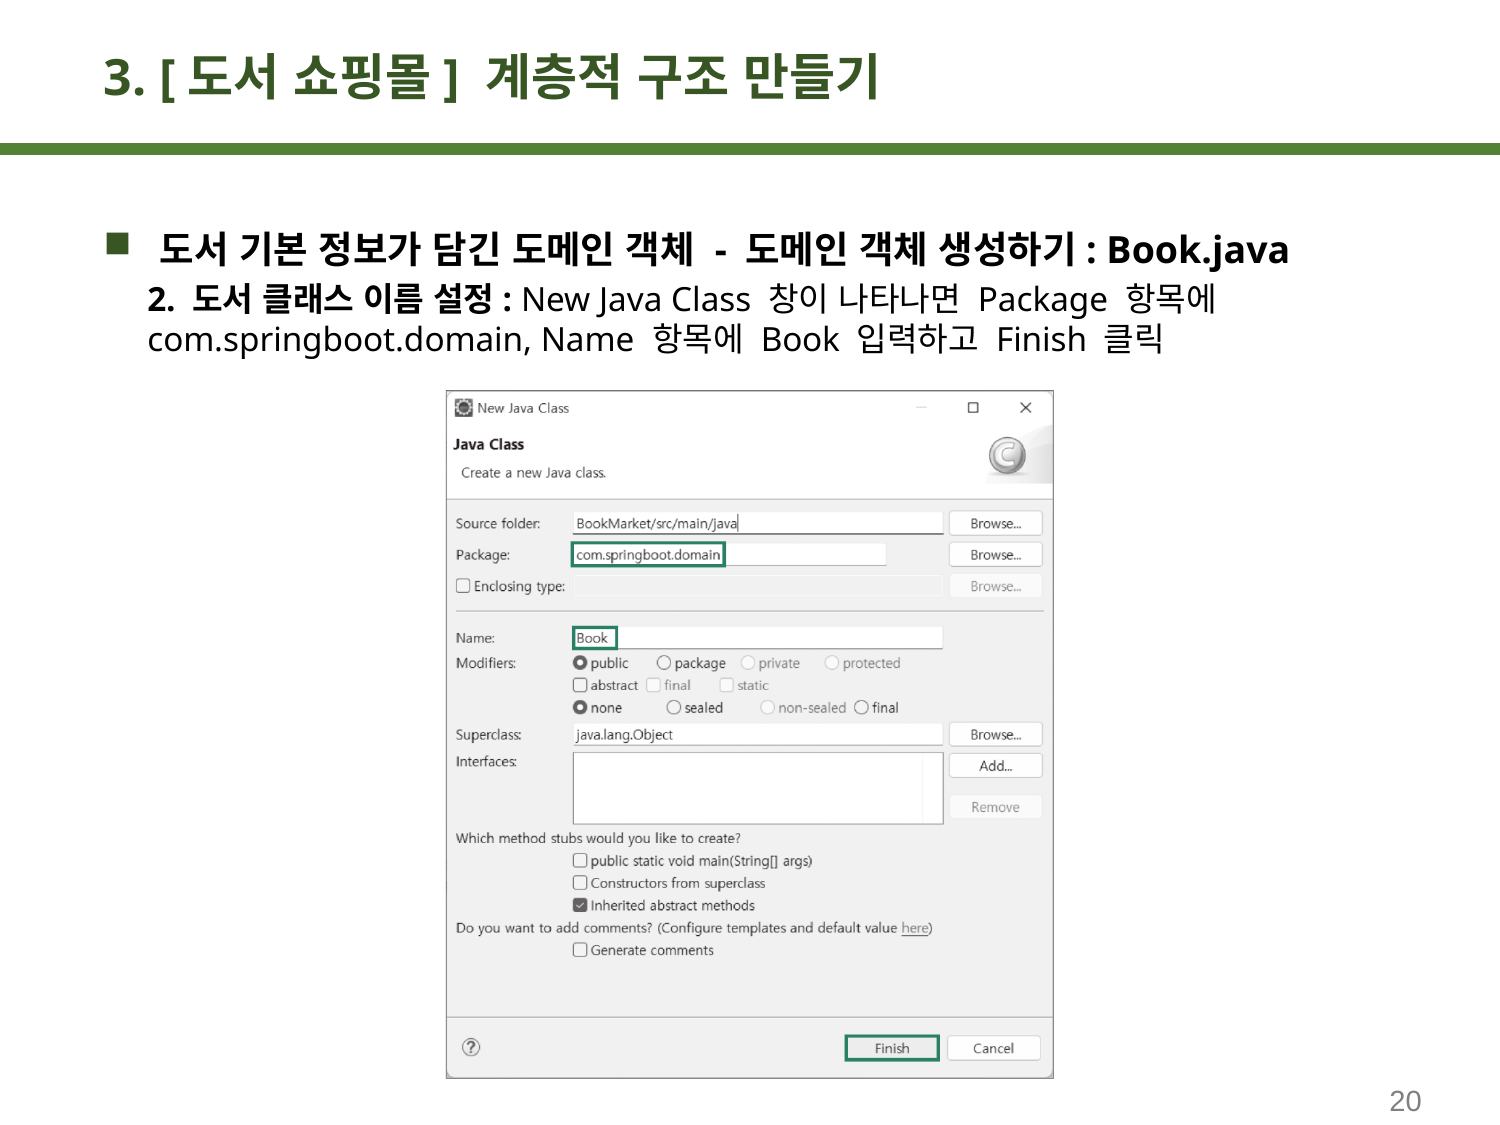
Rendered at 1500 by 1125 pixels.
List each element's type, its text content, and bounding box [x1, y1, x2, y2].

list 도서 기본 정보가 담긴 도메인 객체 - 도메인 객체 생성하기: Book.java 2. 도서 클래스 이름 설정: New Java Class 창이 나타나면 Package 항목에 com.springboot.domain, Name 항목에 Book 입력하고 Finish 클릭 [88, 196, 1436, 1083]
picture [441, 387, 1059, 1083]
title 3. [도서 쇼핑몰] 계층적 구조 만들기 [88, 30, 1211, 121]
